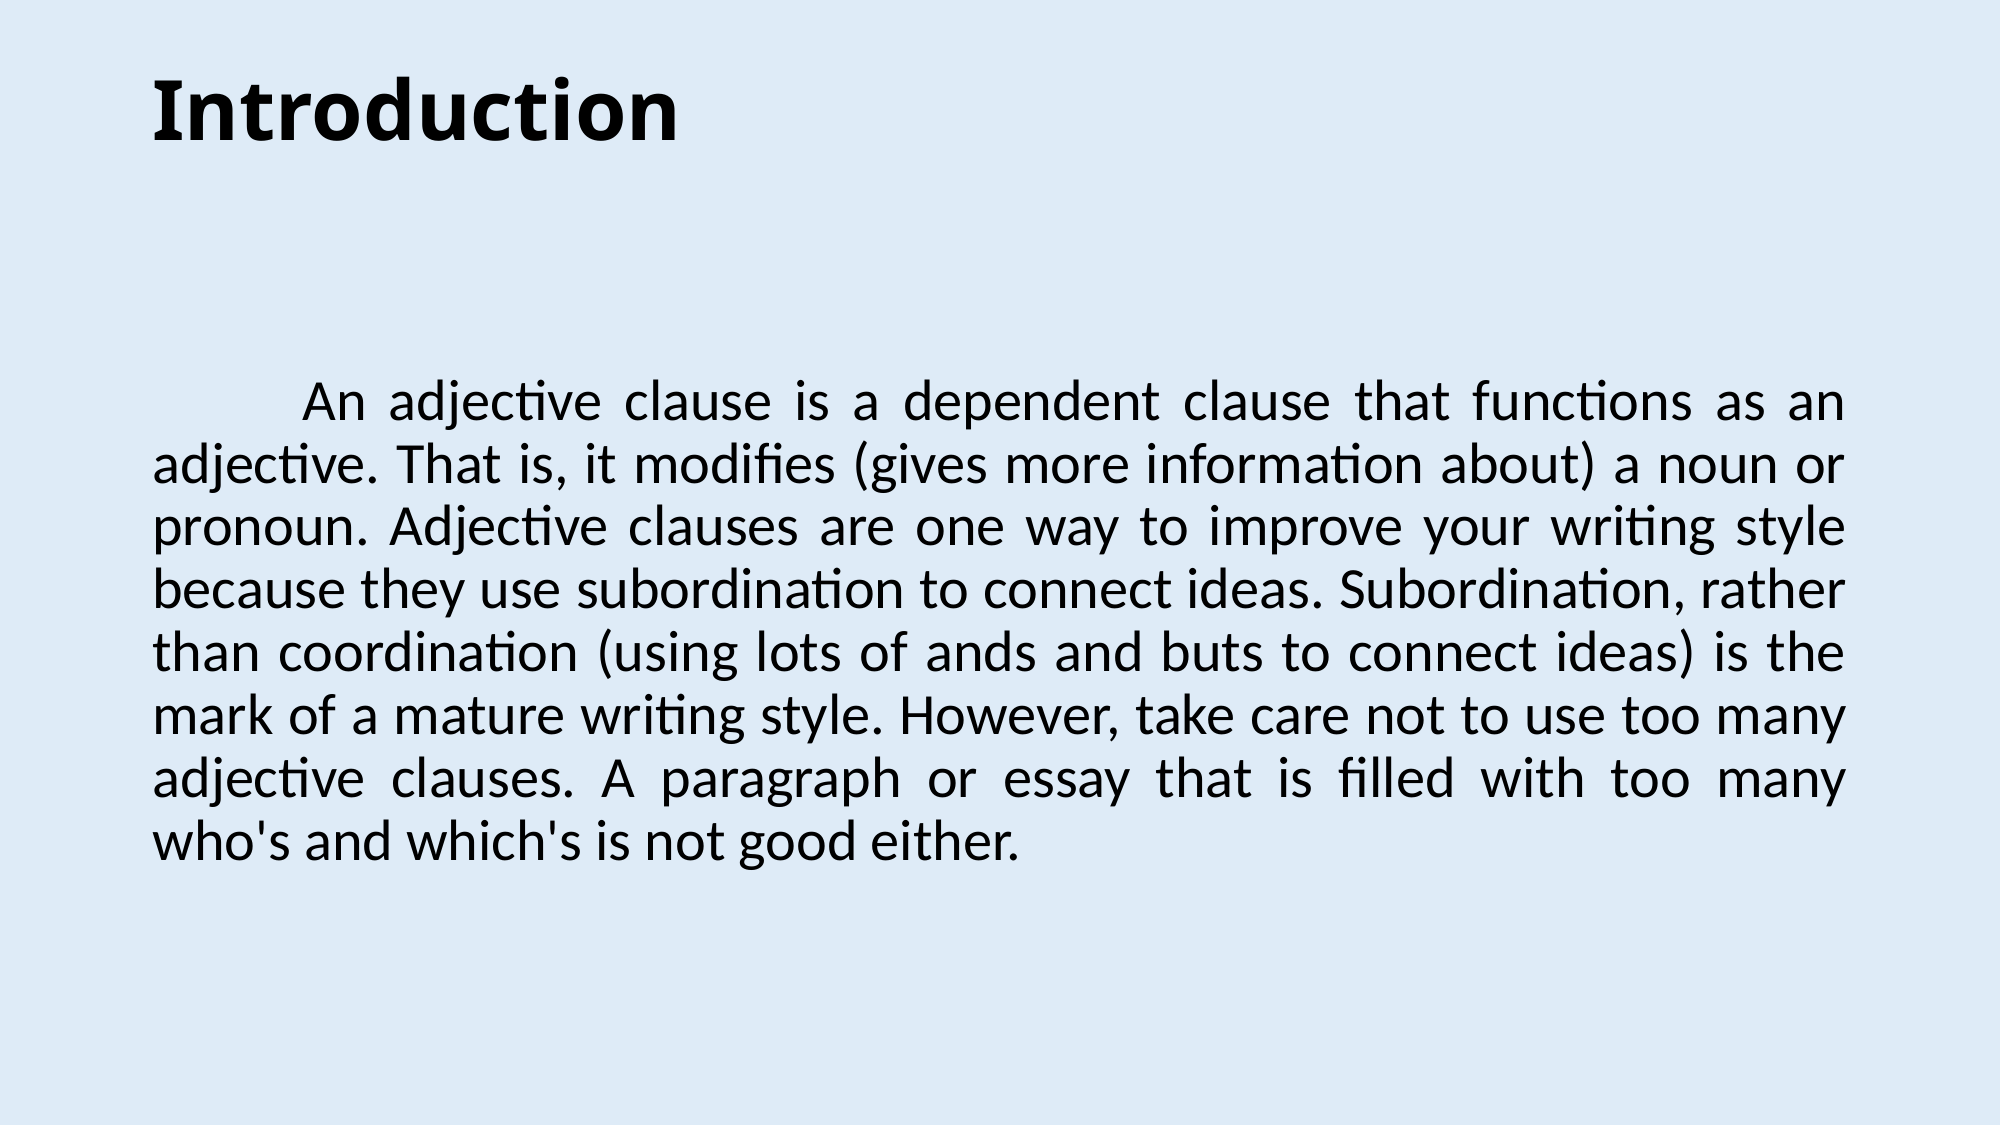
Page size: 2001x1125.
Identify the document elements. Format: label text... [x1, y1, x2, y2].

list An adjective clause is a dependent clause that functions as an adjective. That is, it modifies (gives more information about) a noun or pronoun. Adjective clauses are one way to improve your writing style because they use subordination to connect ideas. Subordination, rather than coordination (using lots of ands and buts to connect ideas) is the mark of a mature writing style. However, take care not to use too many adjective clauses. A paragraph or essay that is filled with too many who's and which's is not good either. [137, 362, 1863, 1044]
title Introduction [137, 55, 1863, 172]
